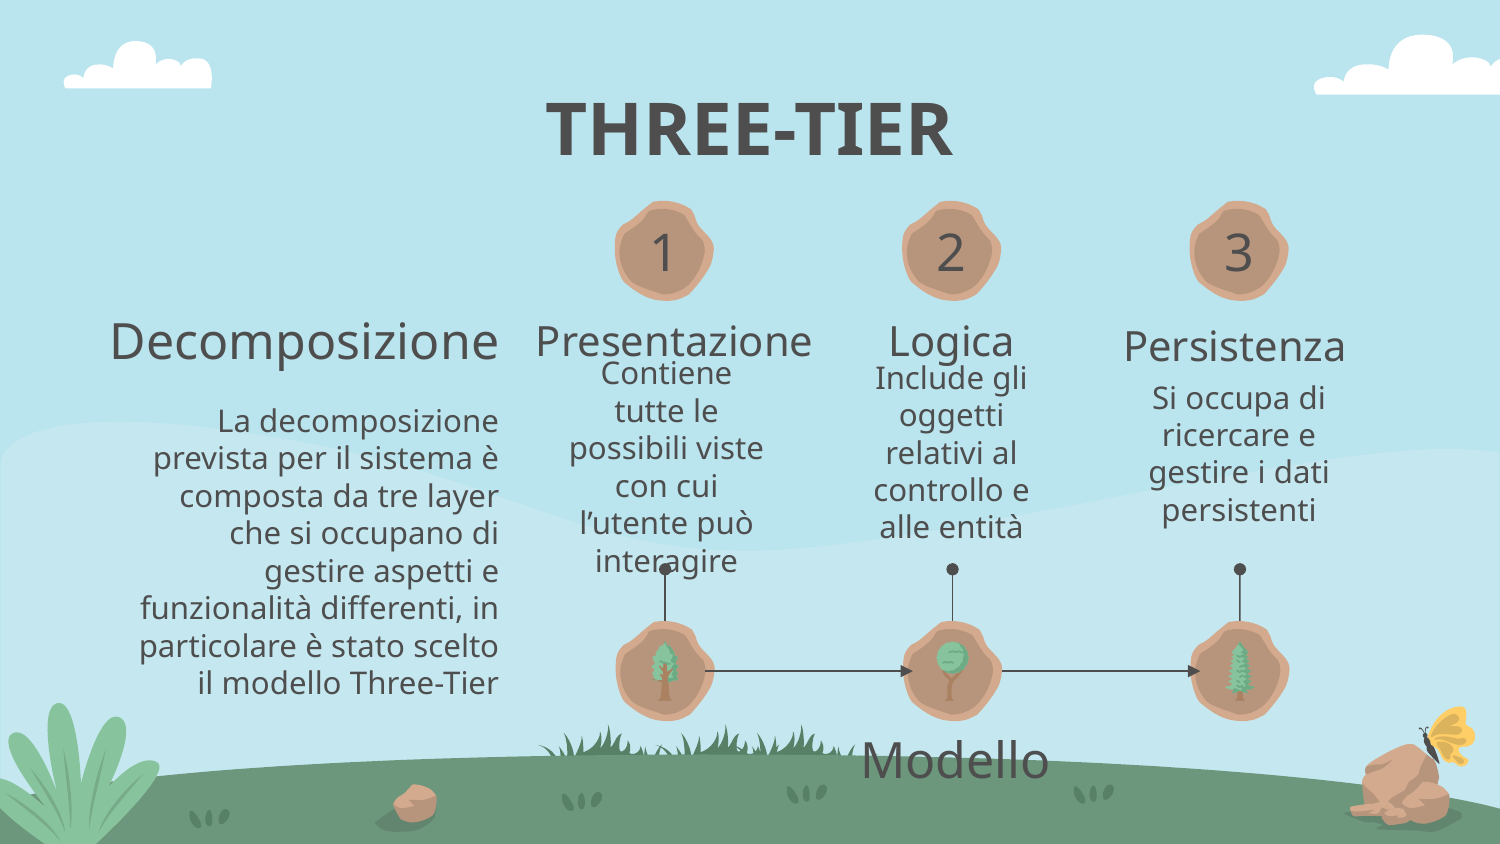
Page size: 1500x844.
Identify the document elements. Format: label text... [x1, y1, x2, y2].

text_box Modello [803, 729, 1108, 789]
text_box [1190, 620, 1290, 722]
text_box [901, 200, 1002, 302]
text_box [1189, 200, 1289, 302]
title THREE-TIER [118, 88, 1382, 164]
text_box Contiene tutte le possibili viste con cui l’utente può interagire [549, 370, 784, 562]
text_box Si occupa di ricercare e gestire i dati persistenti [1122, 369, 1356, 536]
text_box Presentazione [514, 310, 834, 370]
text_box 1 [720, 220, 725, 281]
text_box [614, 200, 715, 302]
text_box Persistenza [1091, 315, 1379, 375]
text_box 3 [1294, 220, 1300, 281]
text_box 2 [891, 220, 896, 281]
text_box La decomposizione prevista per il sistema è composta da tre layer che si occupano di gestire aspetti e funzionalità differenti, in particolare è stato scelto il modello Three-Tier [118, 392, 515, 709]
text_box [936, 641, 969, 701]
text_box 3 [1178, 220, 1184, 281]
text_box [651, 641, 680, 701]
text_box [1225, 641, 1255, 701]
text_box Logica [834, 310, 1069, 369]
text_box Include gli oggetti relativi al controllo e alle entità [834, 369, 1069, 534]
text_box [902, 620, 1003, 722]
text_box 2 [1007, 220, 1012, 281]
text_box 1 [604, 220, 609, 281]
text_box Decomposizione [93, 286, 515, 393]
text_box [615, 620, 715, 722]
